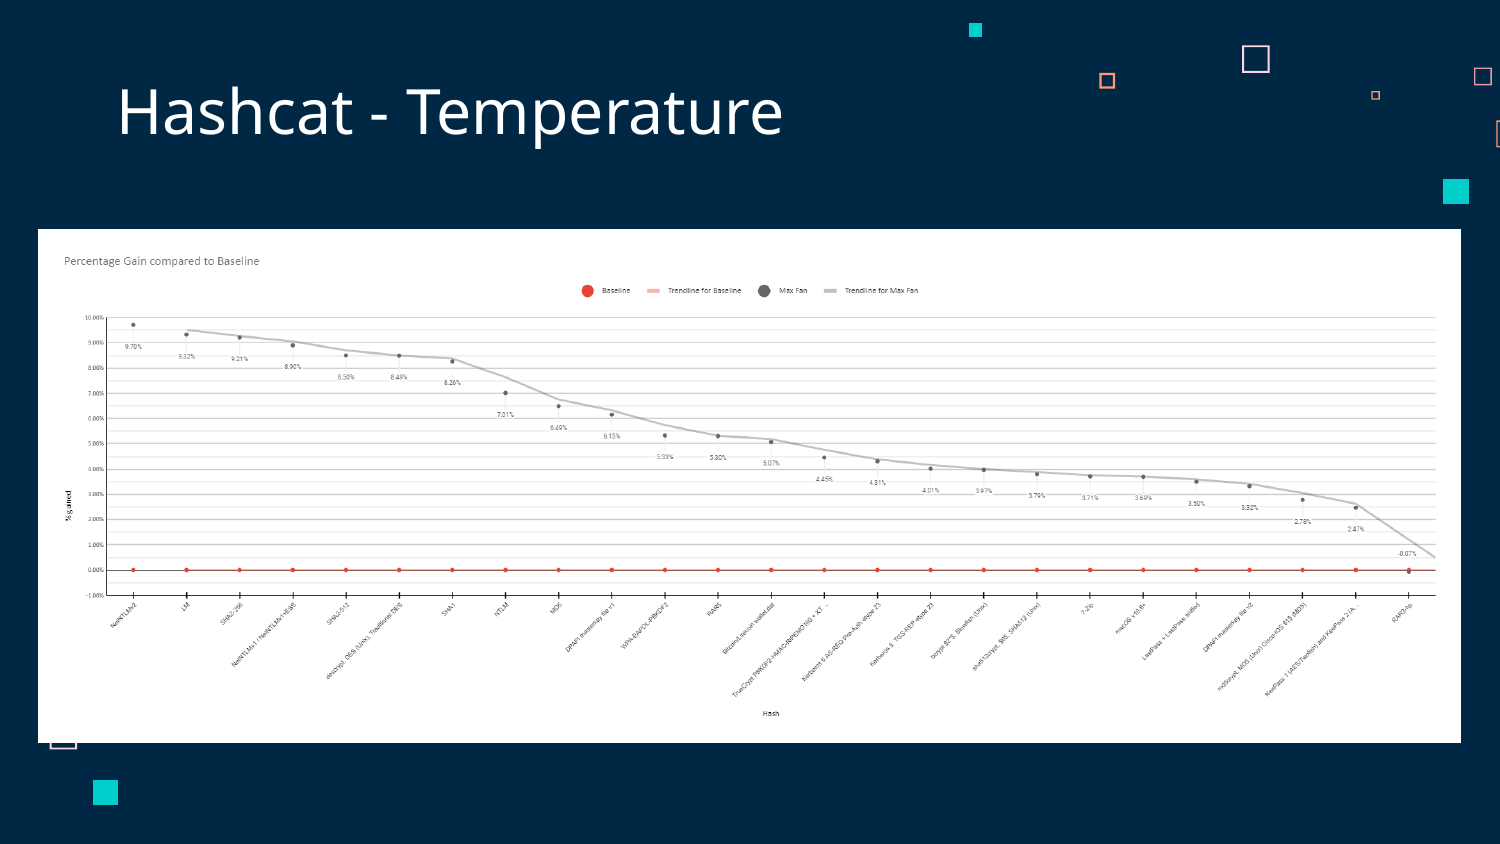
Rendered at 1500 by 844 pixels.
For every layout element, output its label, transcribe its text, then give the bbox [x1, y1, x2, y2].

title Hashcat - Temperature [101, 67, 878, 163]
picture [38, 228, 1461, 743]
